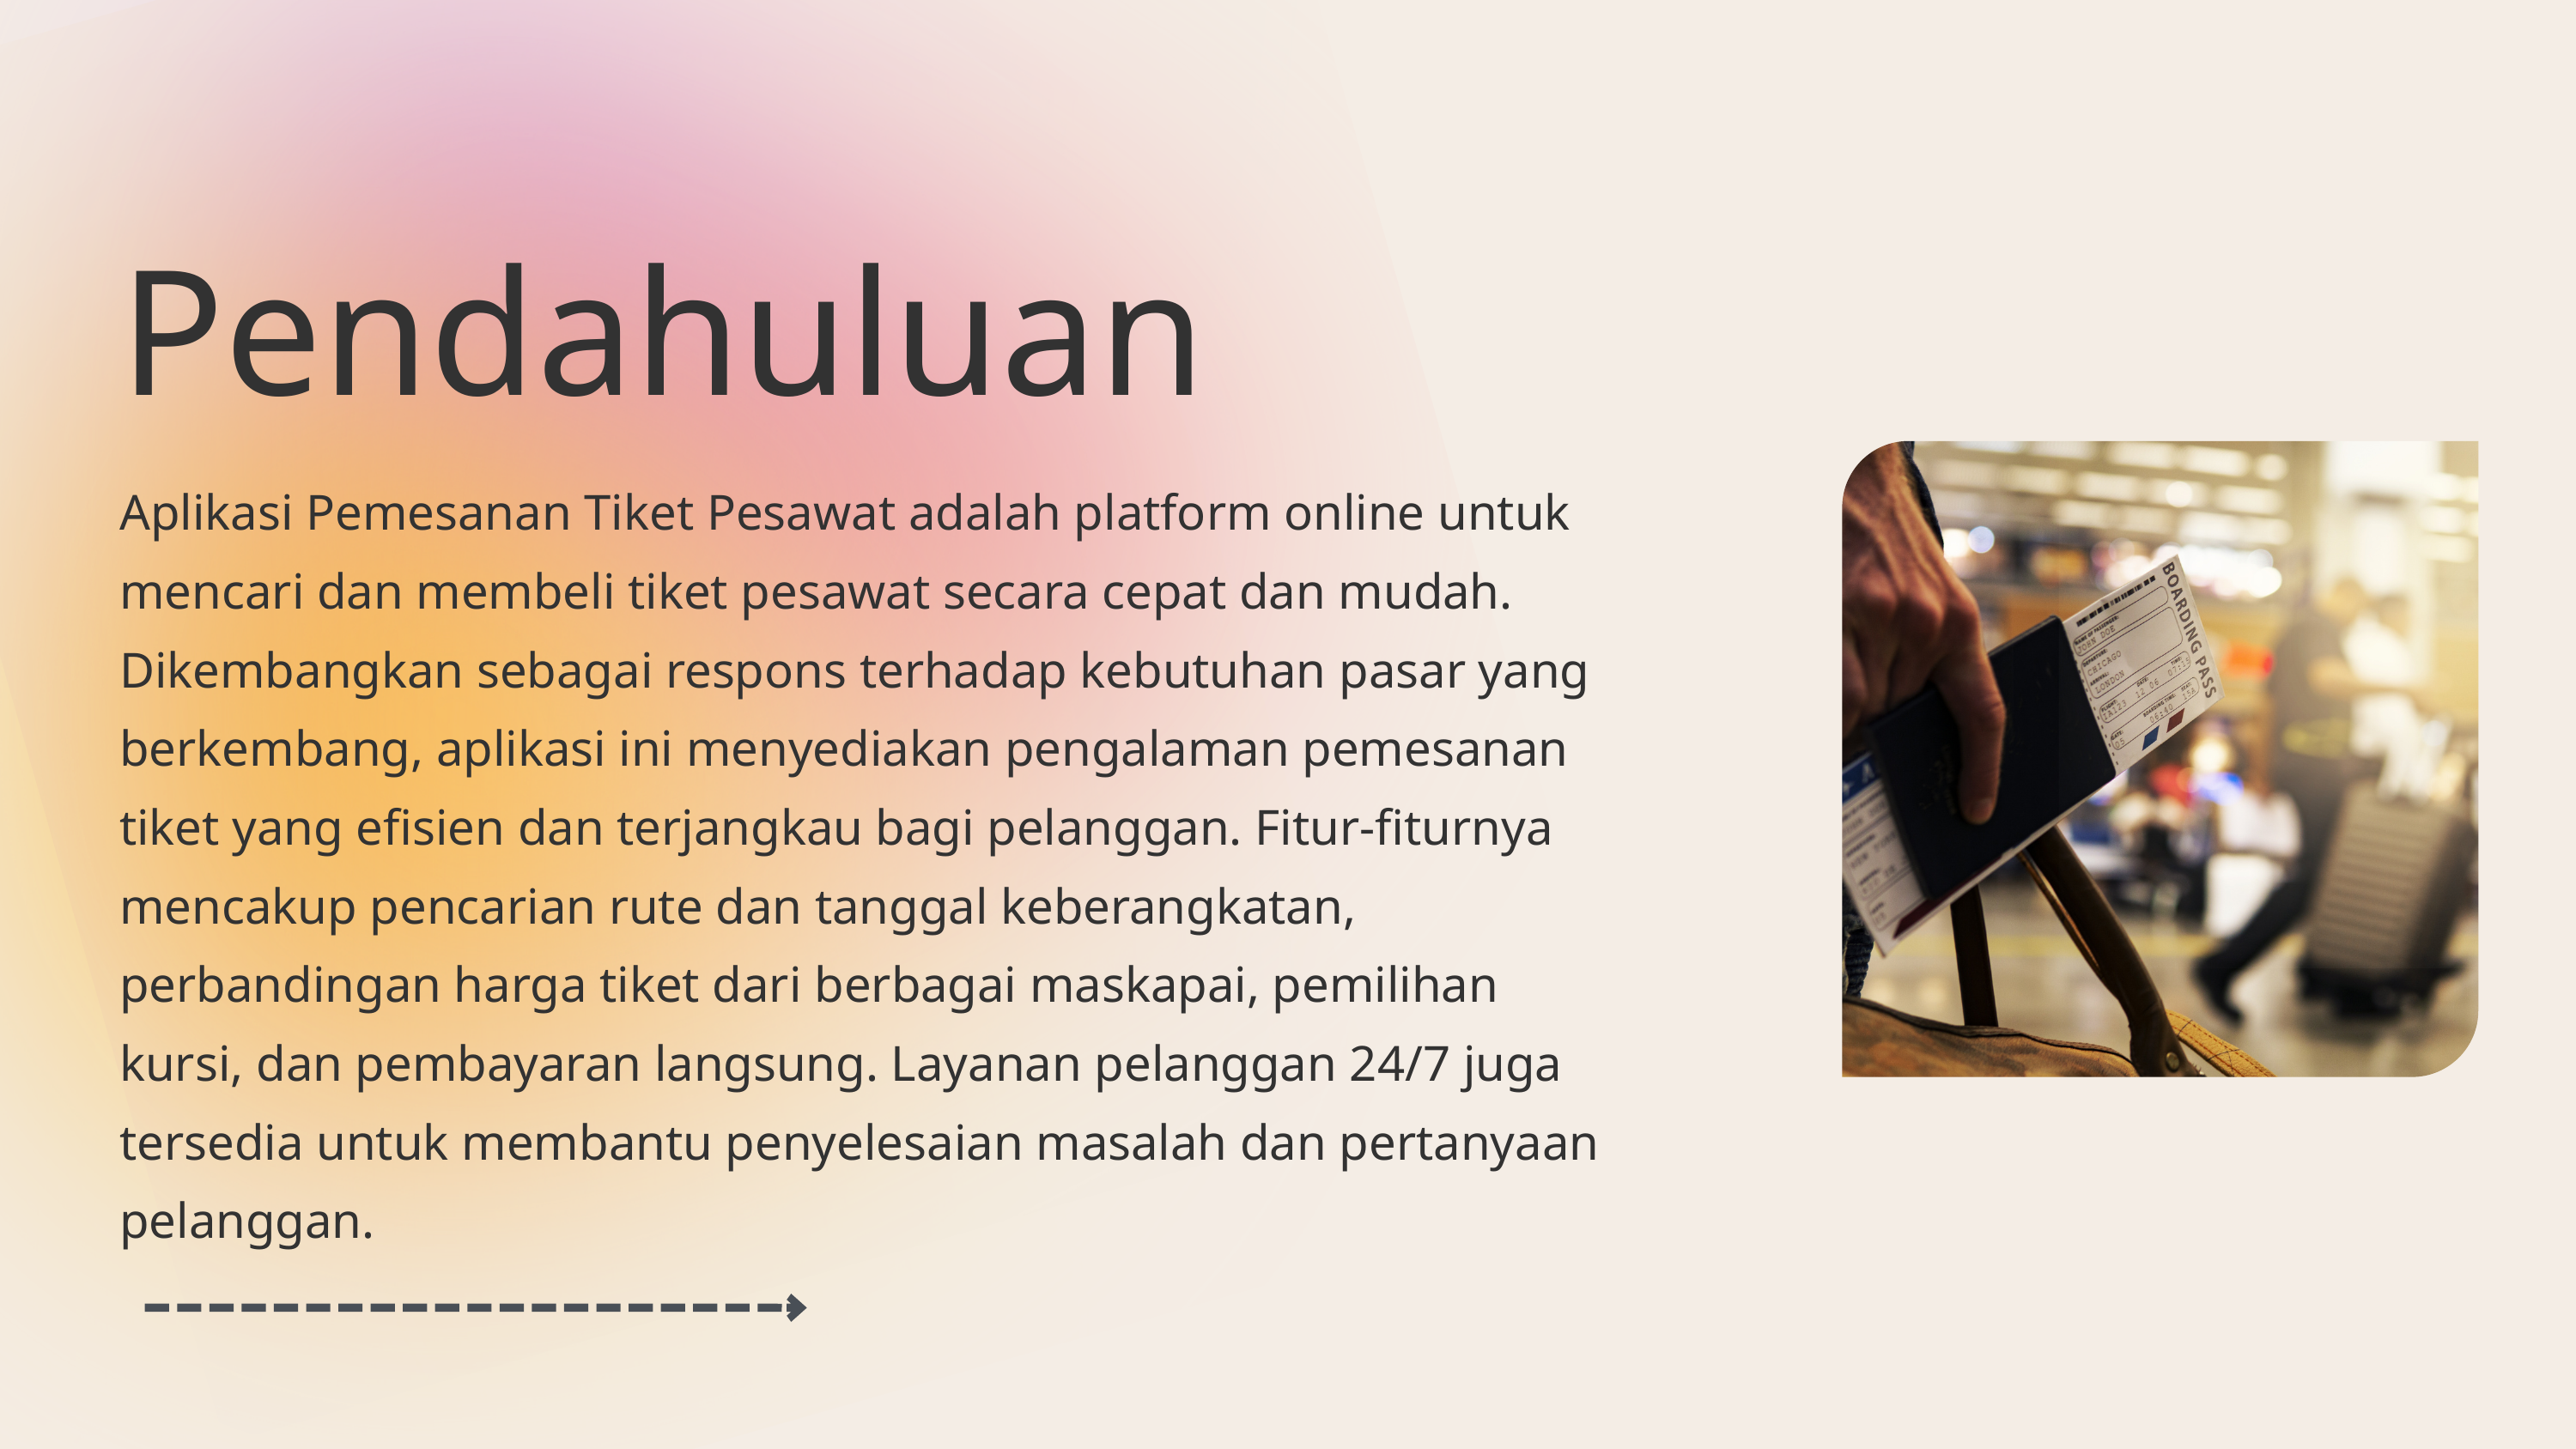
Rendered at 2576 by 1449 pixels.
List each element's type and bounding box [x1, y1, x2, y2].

text_box [0, 0, 1617, 1449]
text_box [1842, 440, 2479, 1077]
